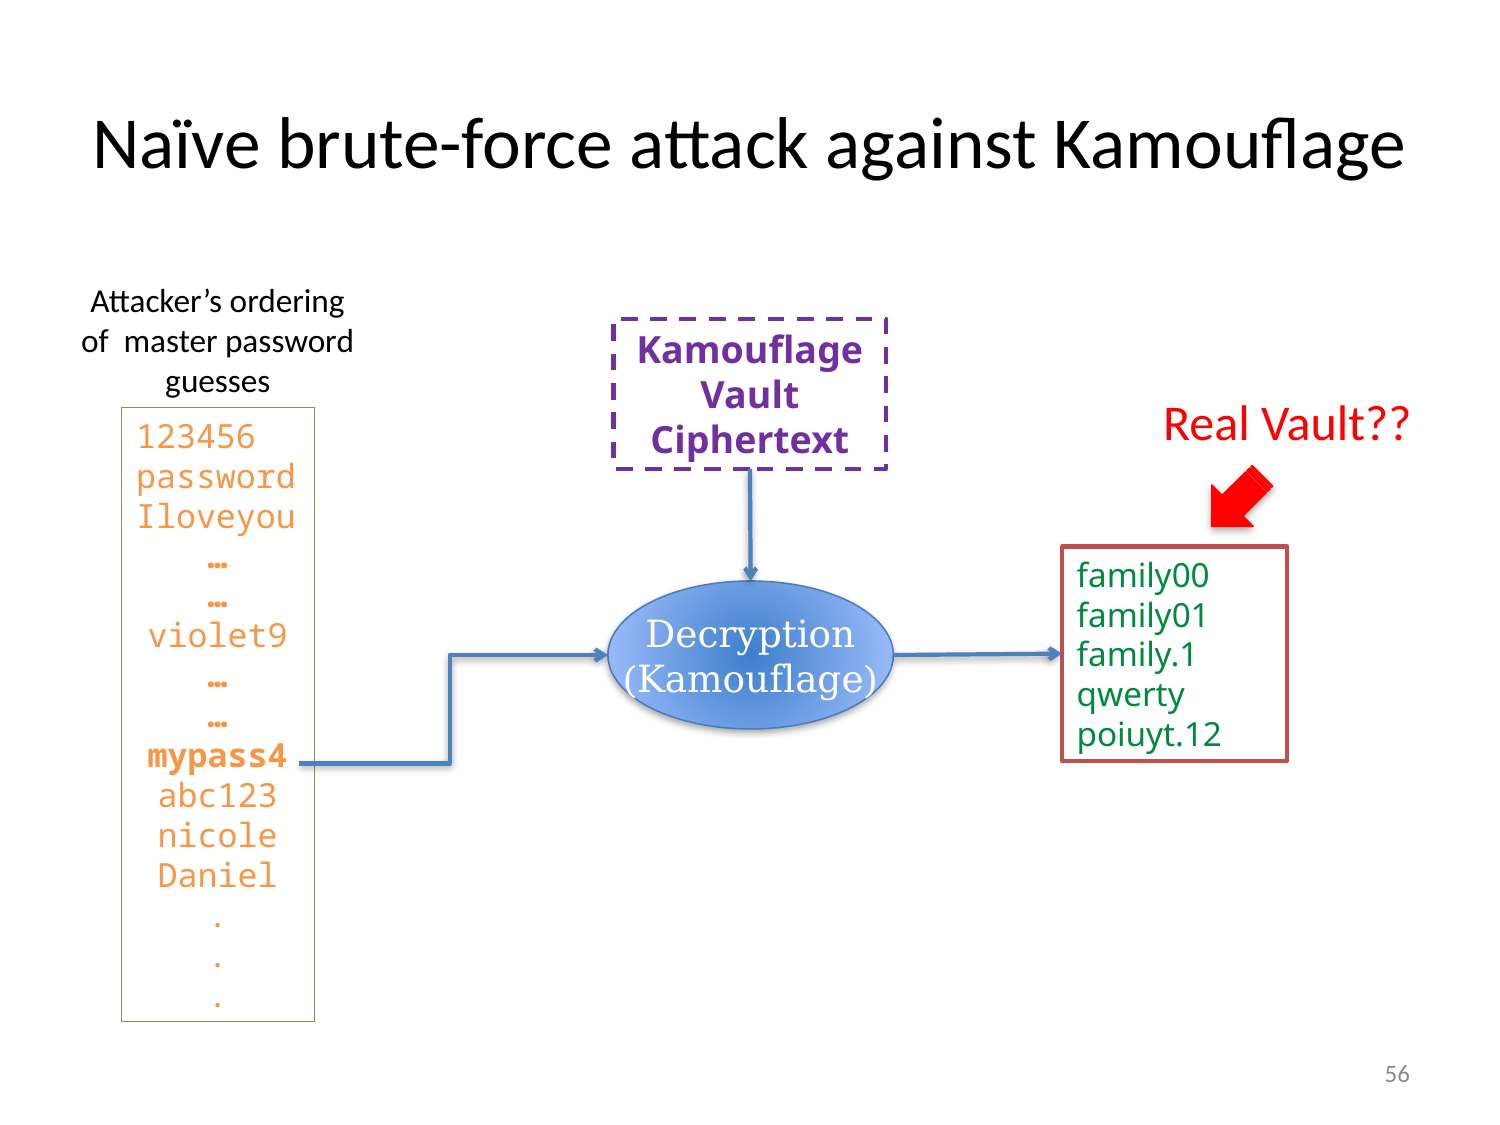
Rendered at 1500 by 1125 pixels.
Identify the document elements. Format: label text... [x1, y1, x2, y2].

title Naïve brute-force attack against Kamouflage [75, 45, 1425, 233]
text_box family00 family01 family.1 qwerty poiuyt.12 [1060, 544, 1289, 763]
slide_number 56 [1074, 1042, 1425, 1103]
text_box Attacker’s ordering of master password guesses [34, 271, 402, 407]
text_box Kamouflage Vault Ciphertext [611, 317, 888, 471]
text_box Real Vault?? [1062, 382, 1500, 458]
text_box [298, 654, 609, 764]
text_box 123456 password Iloveyou … … violet9 … … mypass4 abc123 nicole Daniel . . . [121, 407, 315, 1022]
text_box [1210, 464, 1274, 528]
text_box Decryption (Kamouflage) [607, 580, 894, 730]
